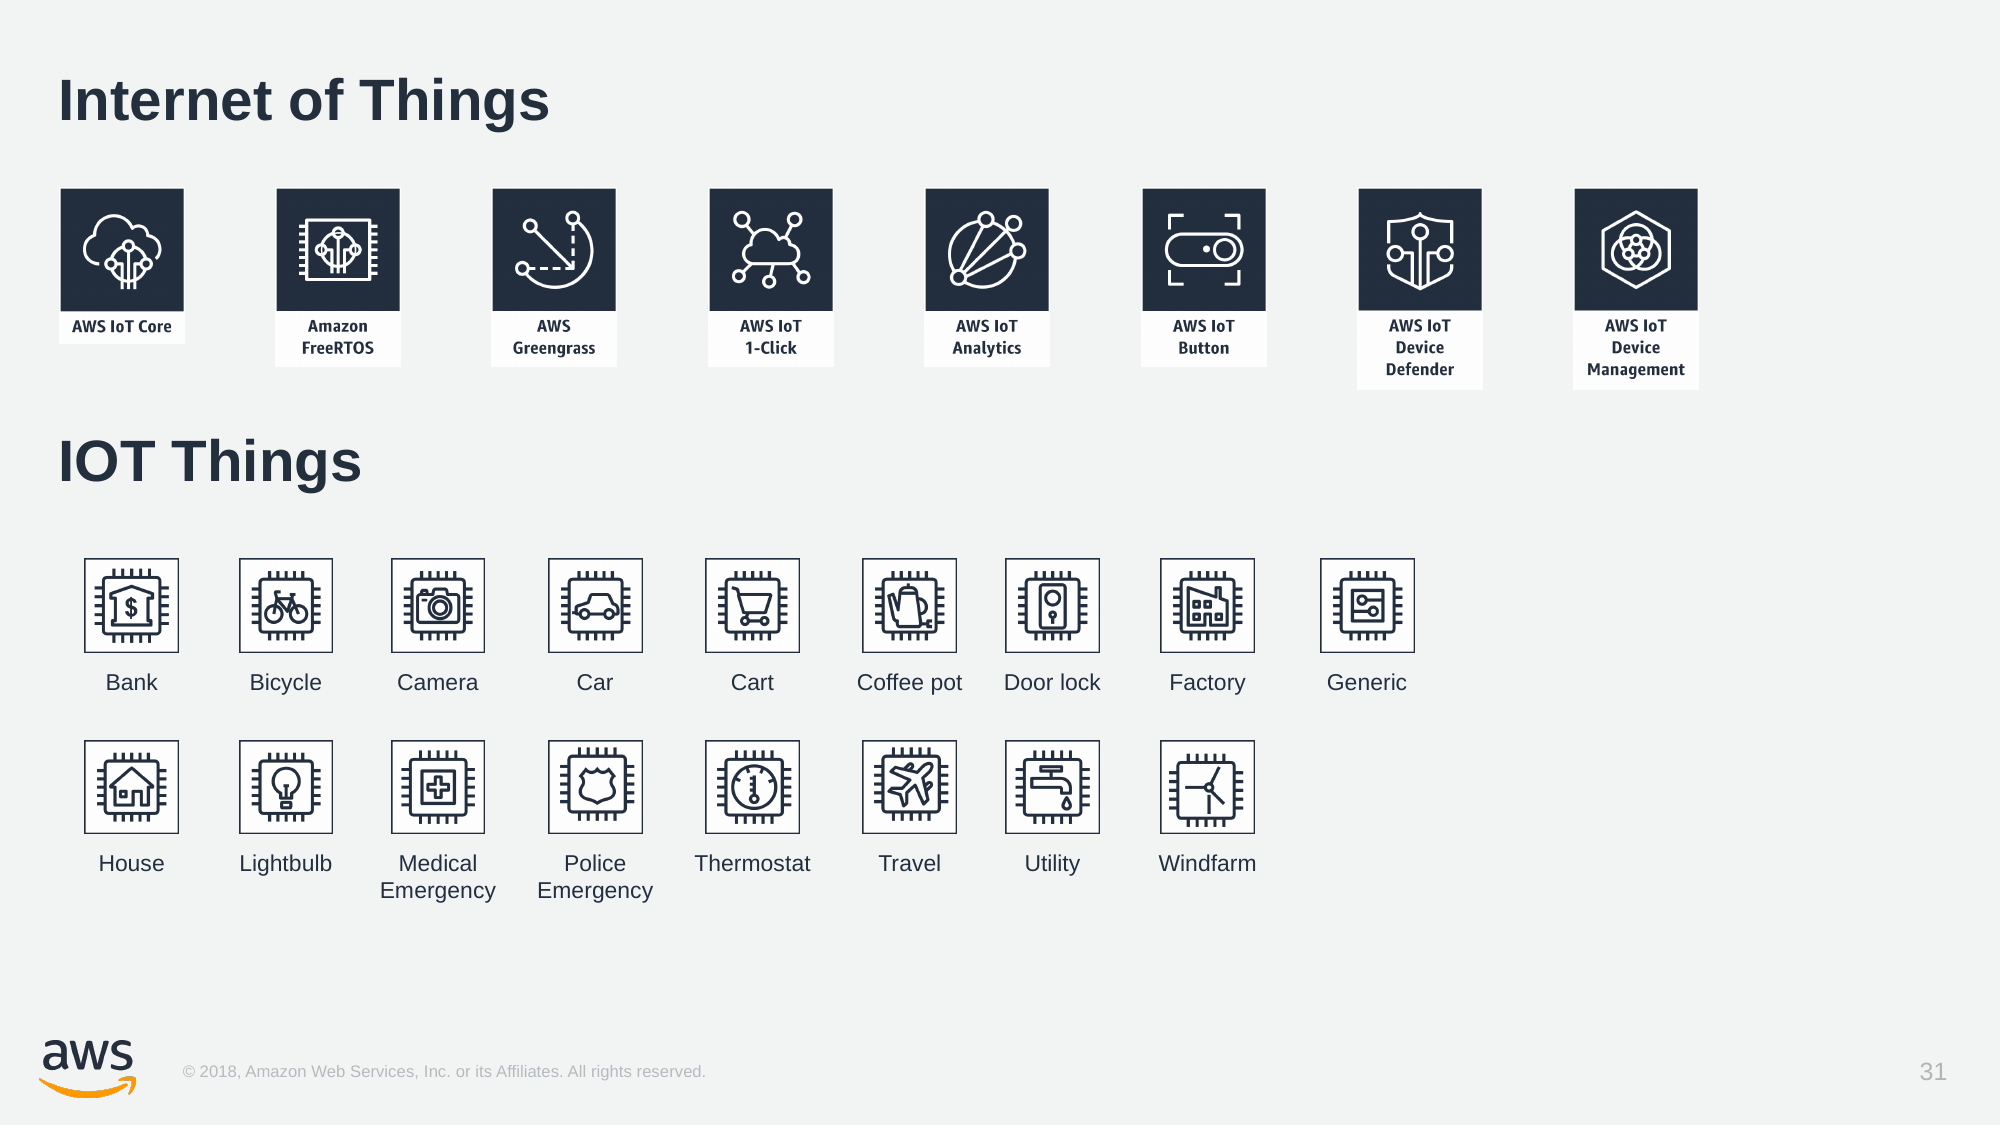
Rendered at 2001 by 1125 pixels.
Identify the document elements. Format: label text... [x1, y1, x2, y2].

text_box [43, 740, 197, 884]
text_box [197, 740, 349, 884]
picture [275, 187, 401, 367]
title Internet of Things [43, 52, 1963, 150]
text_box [197, 558, 349, 703]
picture [59, 187, 185, 344]
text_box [1119, 558, 1279, 703]
picture [491, 187, 617, 367]
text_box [664, 558, 821, 703]
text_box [507, 740, 684, 912]
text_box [821, 558, 964, 703]
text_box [507, 558, 664, 703]
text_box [964, 558, 1119, 703]
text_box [1279, 558, 1456, 703]
picture [1573, 187, 1699, 390]
picture [924, 187, 1050, 367]
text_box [349, 740, 507, 912]
picture [39, 1040, 136, 1098]
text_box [821, 740, 964, 884]
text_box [664, 740, 821, 884]
picture [1357, 187, 1483, 390]
slide_number 31 [1512, 1040, 1963, 1101]
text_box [1119, 740, 1296, 884]
text_box IOT Things [43, 414, 1963, 512]
picture [708, 187, 834, 367]
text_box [349, 558, 507, 703]
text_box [43, 558, 197, 703]
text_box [964, 740, 1119, 884]
picture [1141, 187, 1267, 367]
